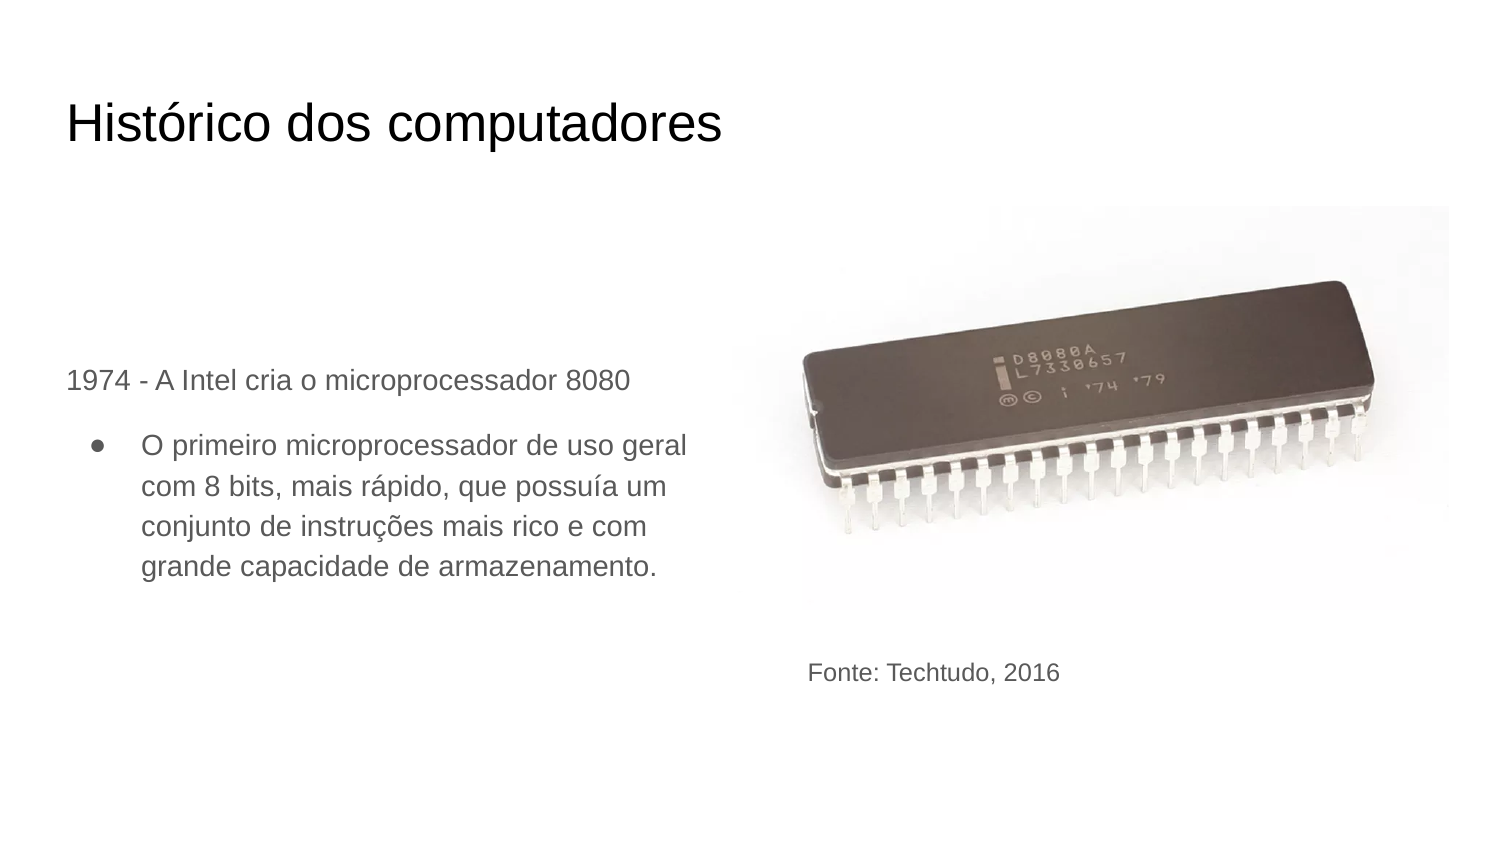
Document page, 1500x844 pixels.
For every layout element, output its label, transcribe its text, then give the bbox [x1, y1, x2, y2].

list 1974 - A Intel cria o microprocessador 8080 O primeiro microprocessador de uso geral com 8 bits, mais rápido, que possuía um conjunto de instruções mais rico e com grande capacidade de armazenamento. [51, 189, 708, 750]
title Histórico dos computadores [51, 72, 1449, 167]
list Fonte: Techtudo, 2016 [792, 636, 1449, 702]
picture [732, 206, 1450, 611]
